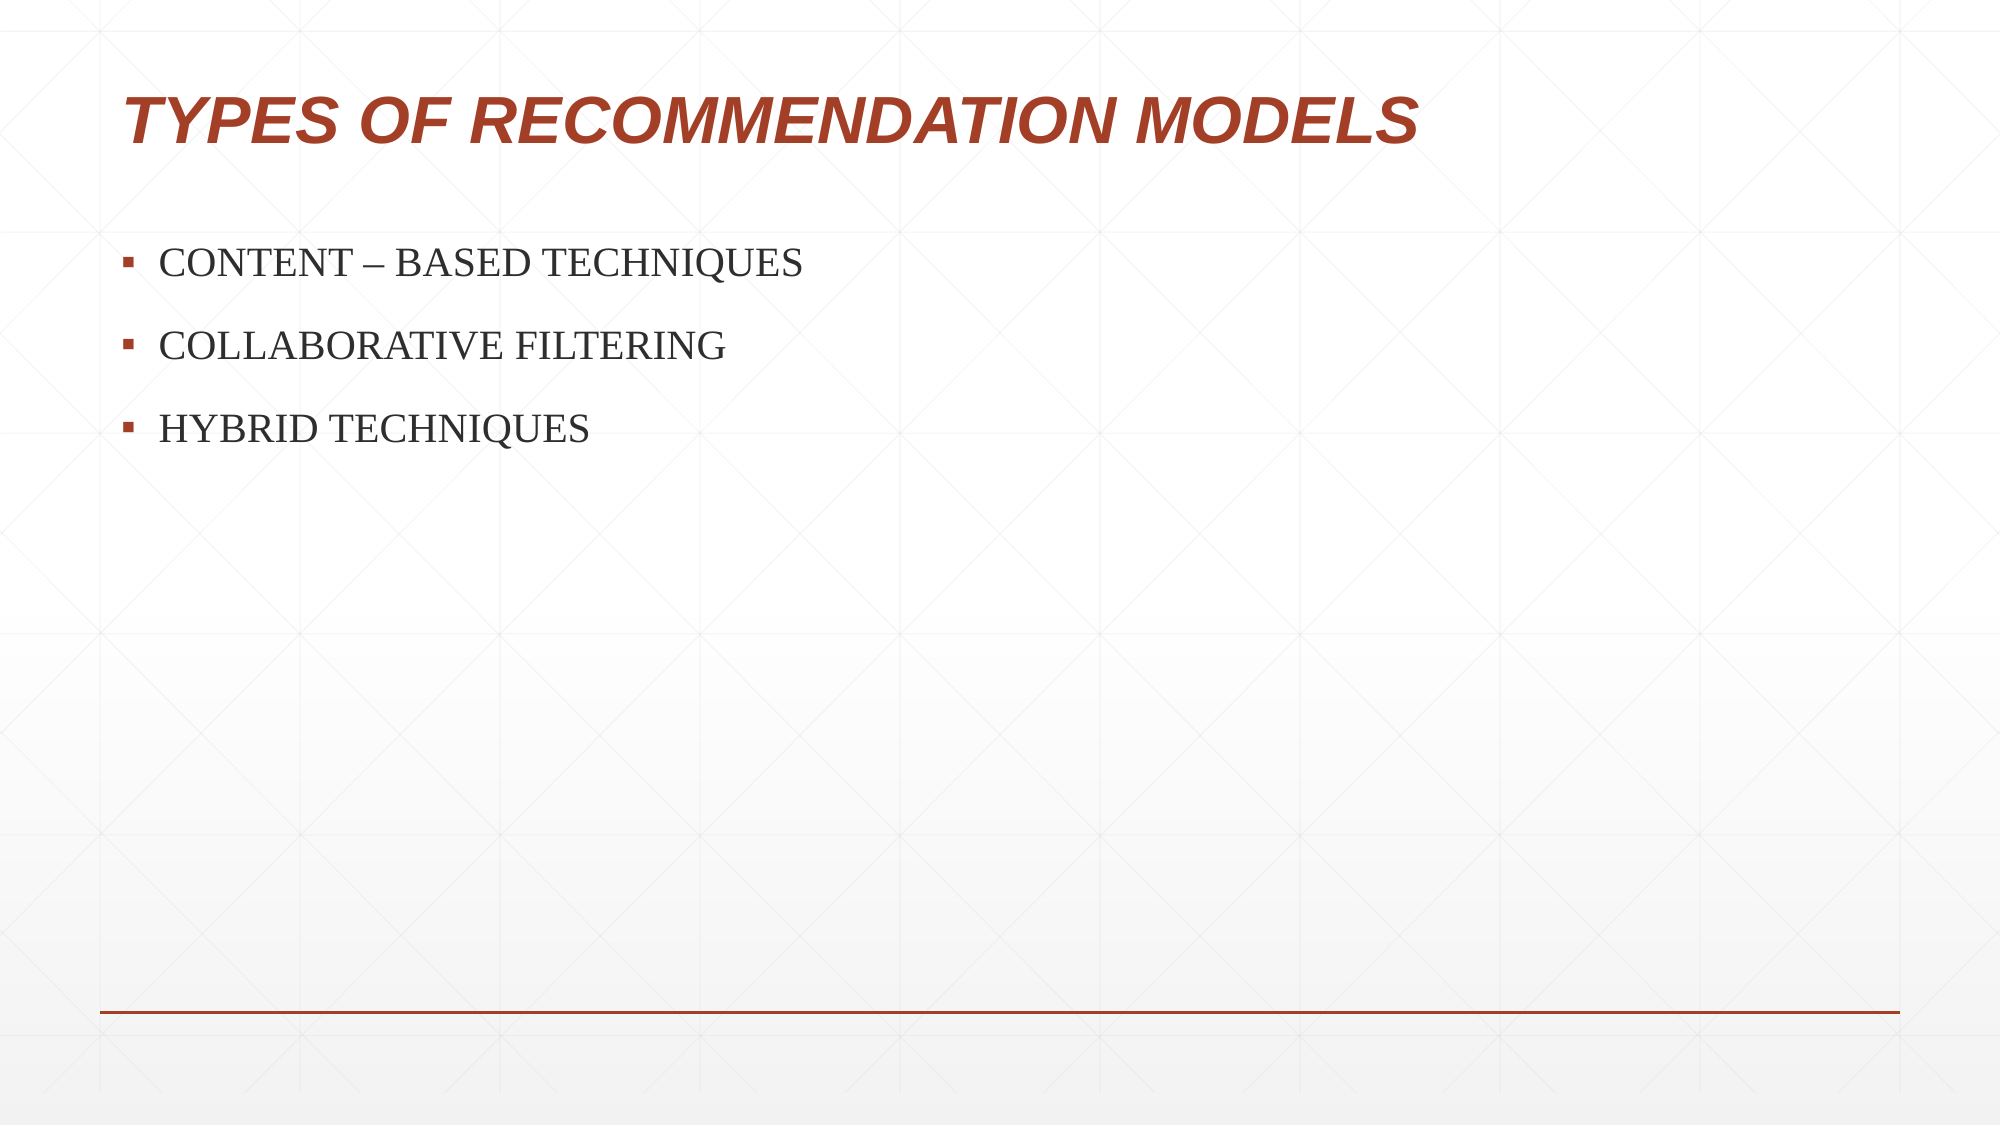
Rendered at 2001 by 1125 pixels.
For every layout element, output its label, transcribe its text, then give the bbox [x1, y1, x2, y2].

title TYPES OF RECOMMENDATION MODELS [106, 52, 1682, 166]
list CONTENT – BASED TECHNIQUES COLLABORATIVE FILTERING HYBRID TECHNIQUES [106, 233, 1682, 767]
